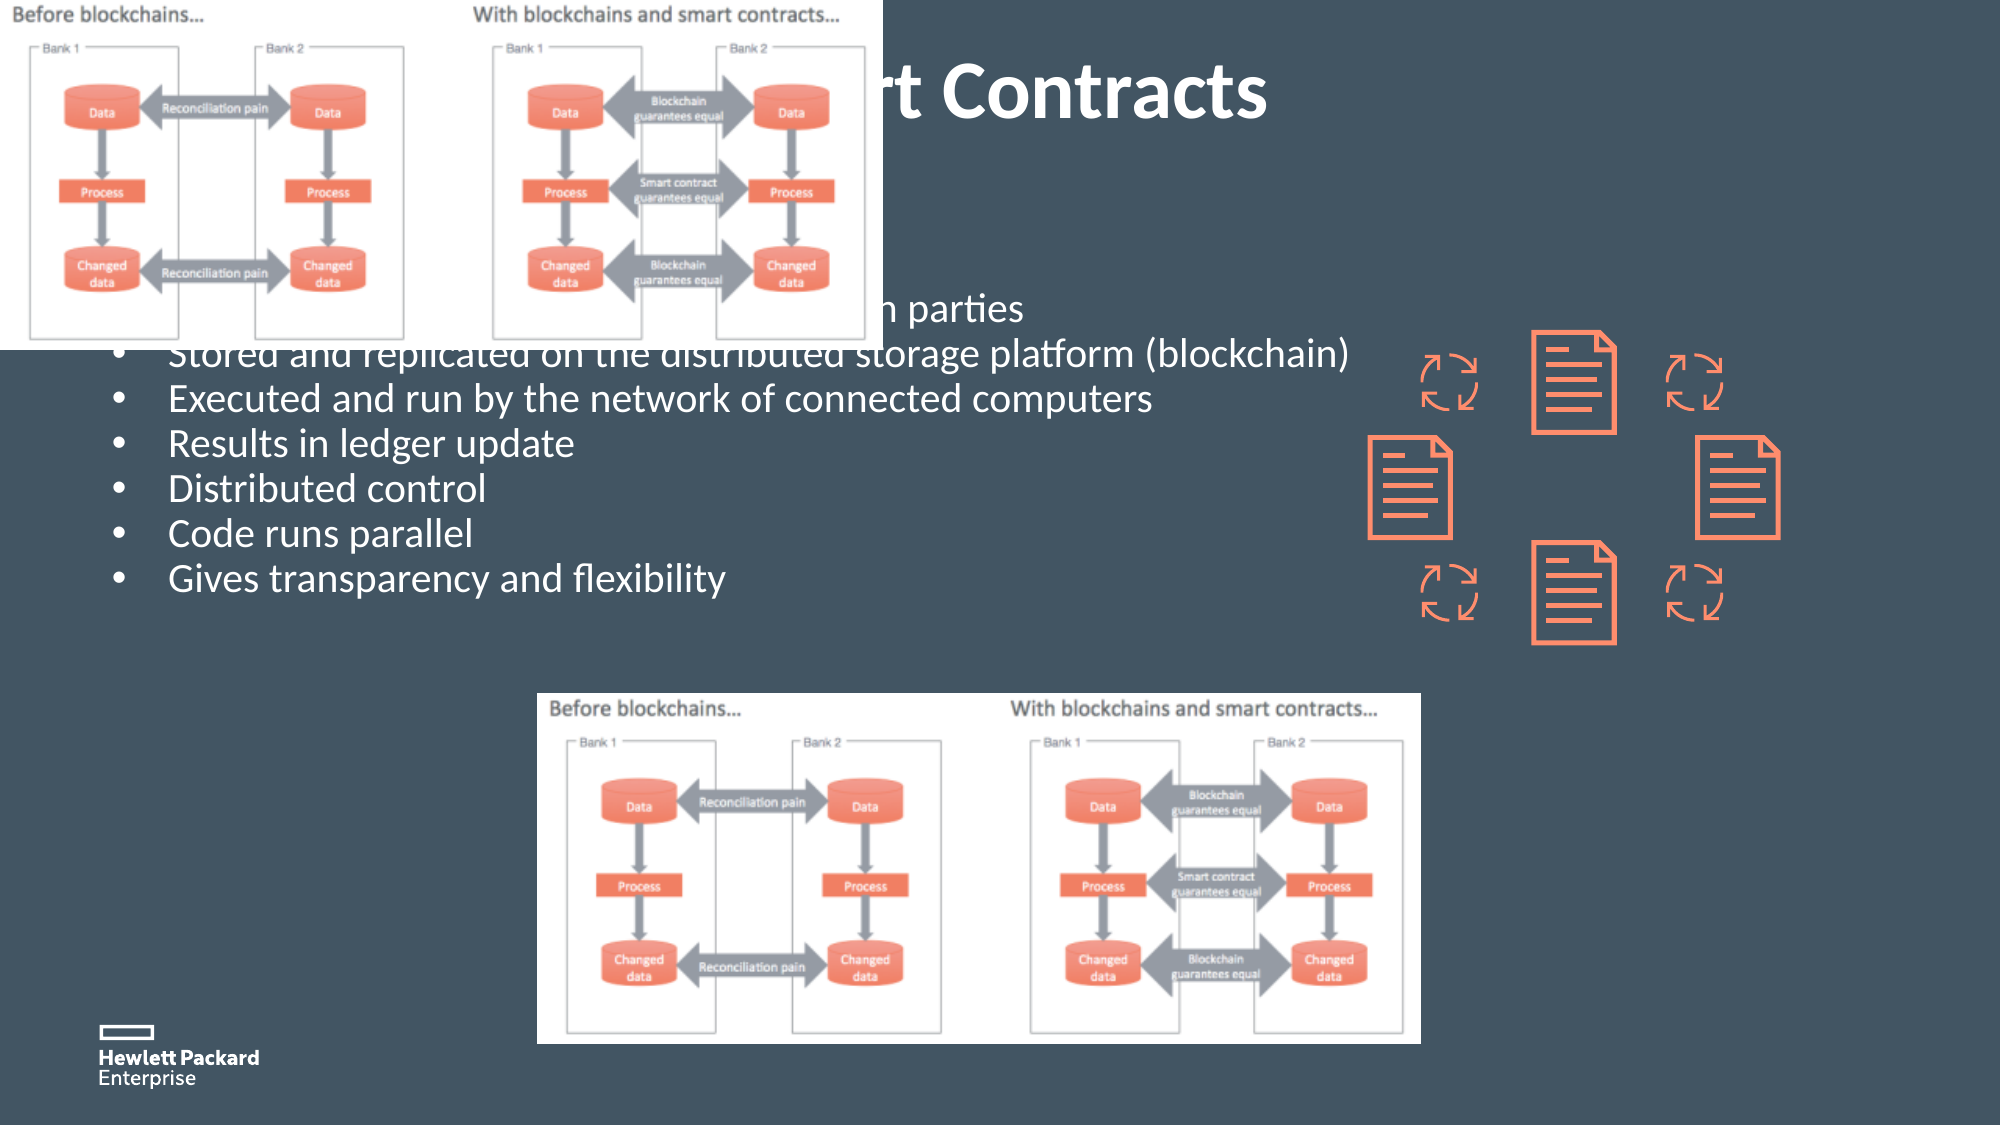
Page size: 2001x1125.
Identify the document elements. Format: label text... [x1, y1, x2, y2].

picture [1530, 540, 1618, 646]
list Pre-written logic (computer code) between parties Stored and replicated on the distributed storage platform (blockchain) Executed and run by the network of connected computers Results in ledger update Distributed control Code runs parallel Gives transparency and flexibility [96, 279, 1367, 590]
picture [1694, 434, 1782, 541]
picture [1665, 564, 1724, 622]
picture [1665, 353, 1724, 411]
picture [1366, 434, 1454, 541]
picture [0, 0, 883, 350]
title Smart Contracts [883, 12, 1941, 177]
picture [1420, 564, 1478, 622]
picture [537, 693, 1421, 1044]
picture [1530, 329, 1618, 435]
picture [1420, 353, 1478, 411]
